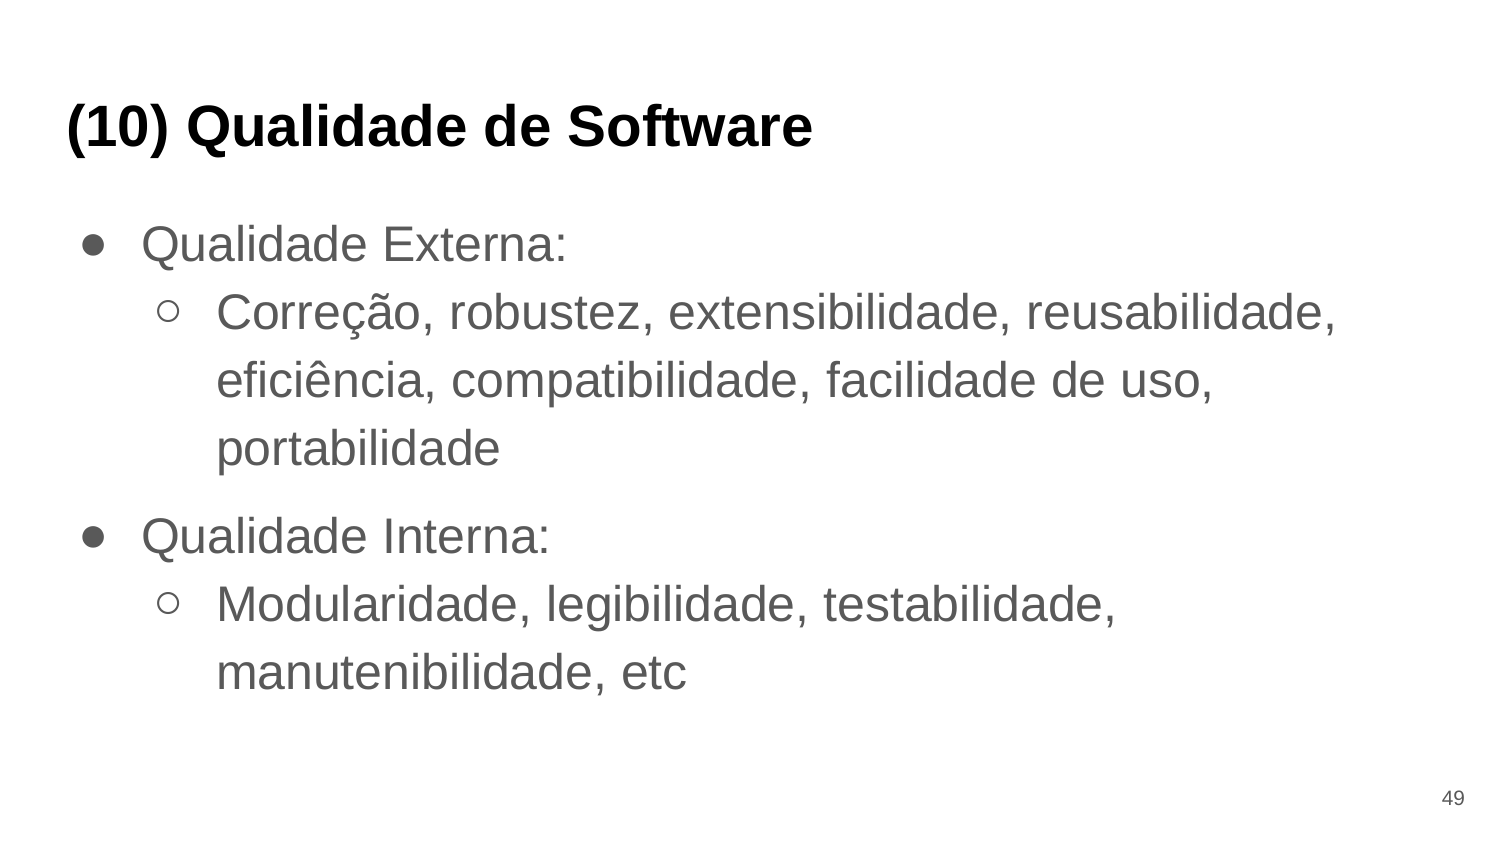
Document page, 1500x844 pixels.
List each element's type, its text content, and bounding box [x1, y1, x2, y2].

slide_number 49 [1389, 764, 1480, 830]
title (10) Qualidade de Software [51, 72, 1449, 167]
list Qualidade Externa: Correção, robustez, extensibilidade, reusabilidade, eficiência, compatibilidade, facilidade de uso, portabilidade Qualidade Interna: Modularidade, legibilidade, testabilidade, manutenibilidade, etc [51, 189, 1449, 750]
